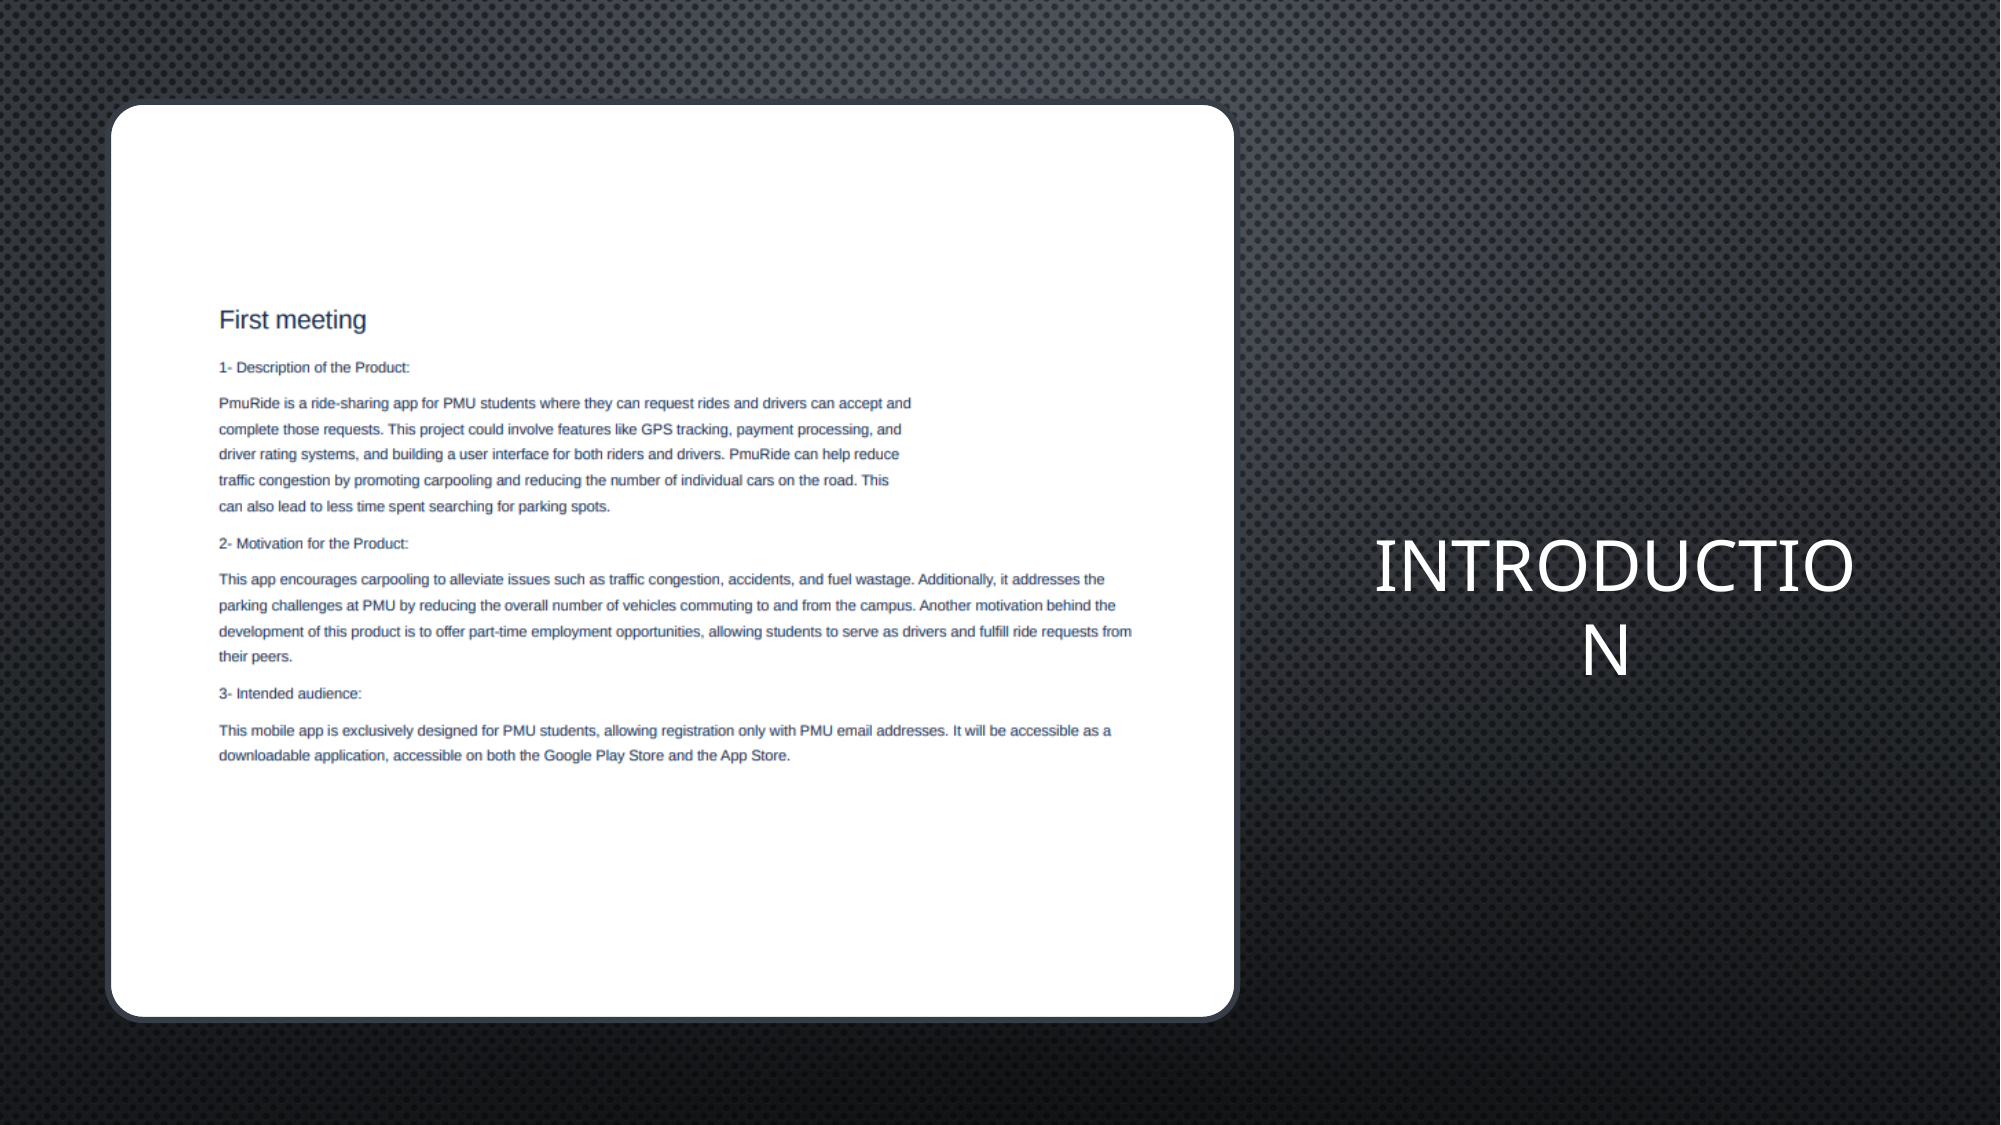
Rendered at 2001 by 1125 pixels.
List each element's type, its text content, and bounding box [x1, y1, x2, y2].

text_box [0, 0, 2000, 1125]
text_box [106, 100, 1239, 1022]
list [187, 275, 1158, 847]
title Introduction [1339, 99, 1892, 698]
